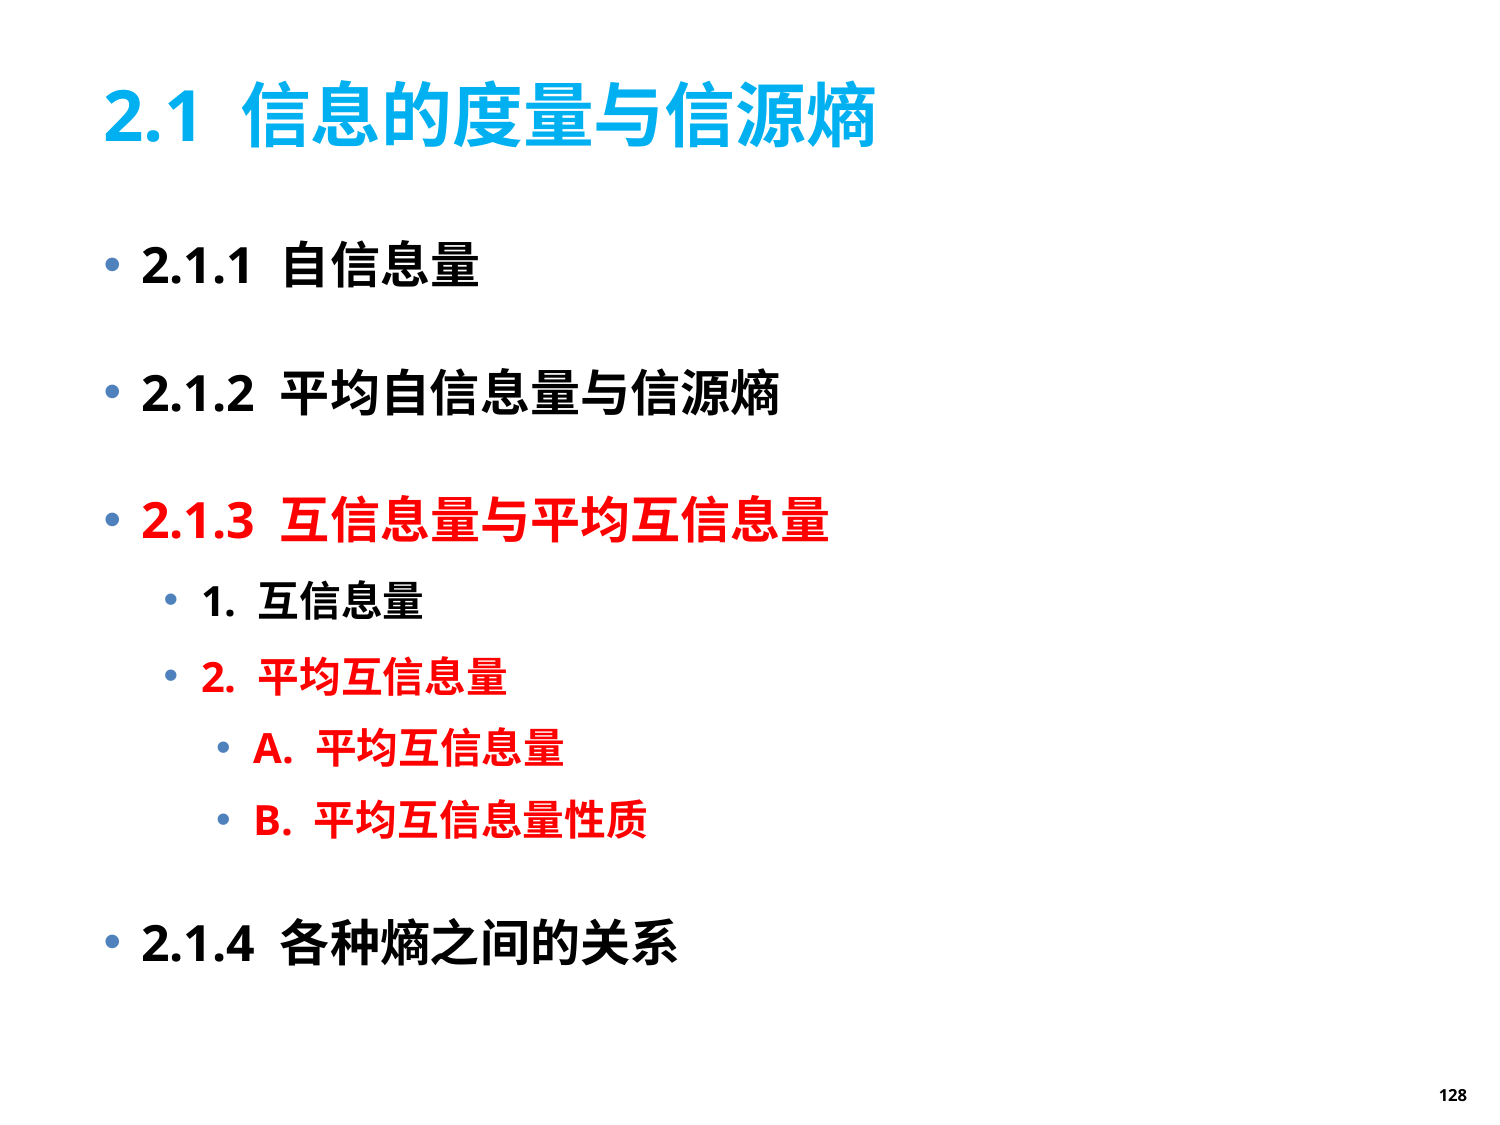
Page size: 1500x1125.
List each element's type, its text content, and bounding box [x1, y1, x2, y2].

list 2.1.1 自信息量 2.1.2 平均自信息量与信源熵 2.1.3 互信息量与平均互信息量 1. 互信息量 2. 平均互信息量 A. 平均互信息量 B. 平均互信息量性质 2.1.4 各种熵之间的关系 [88, 196, 1412, 1047]
slide_number 128 [1379, 1075, 1483, 1118]
title 2.1 信息的度量与信源熵 [88, 30, 1412, 164]
